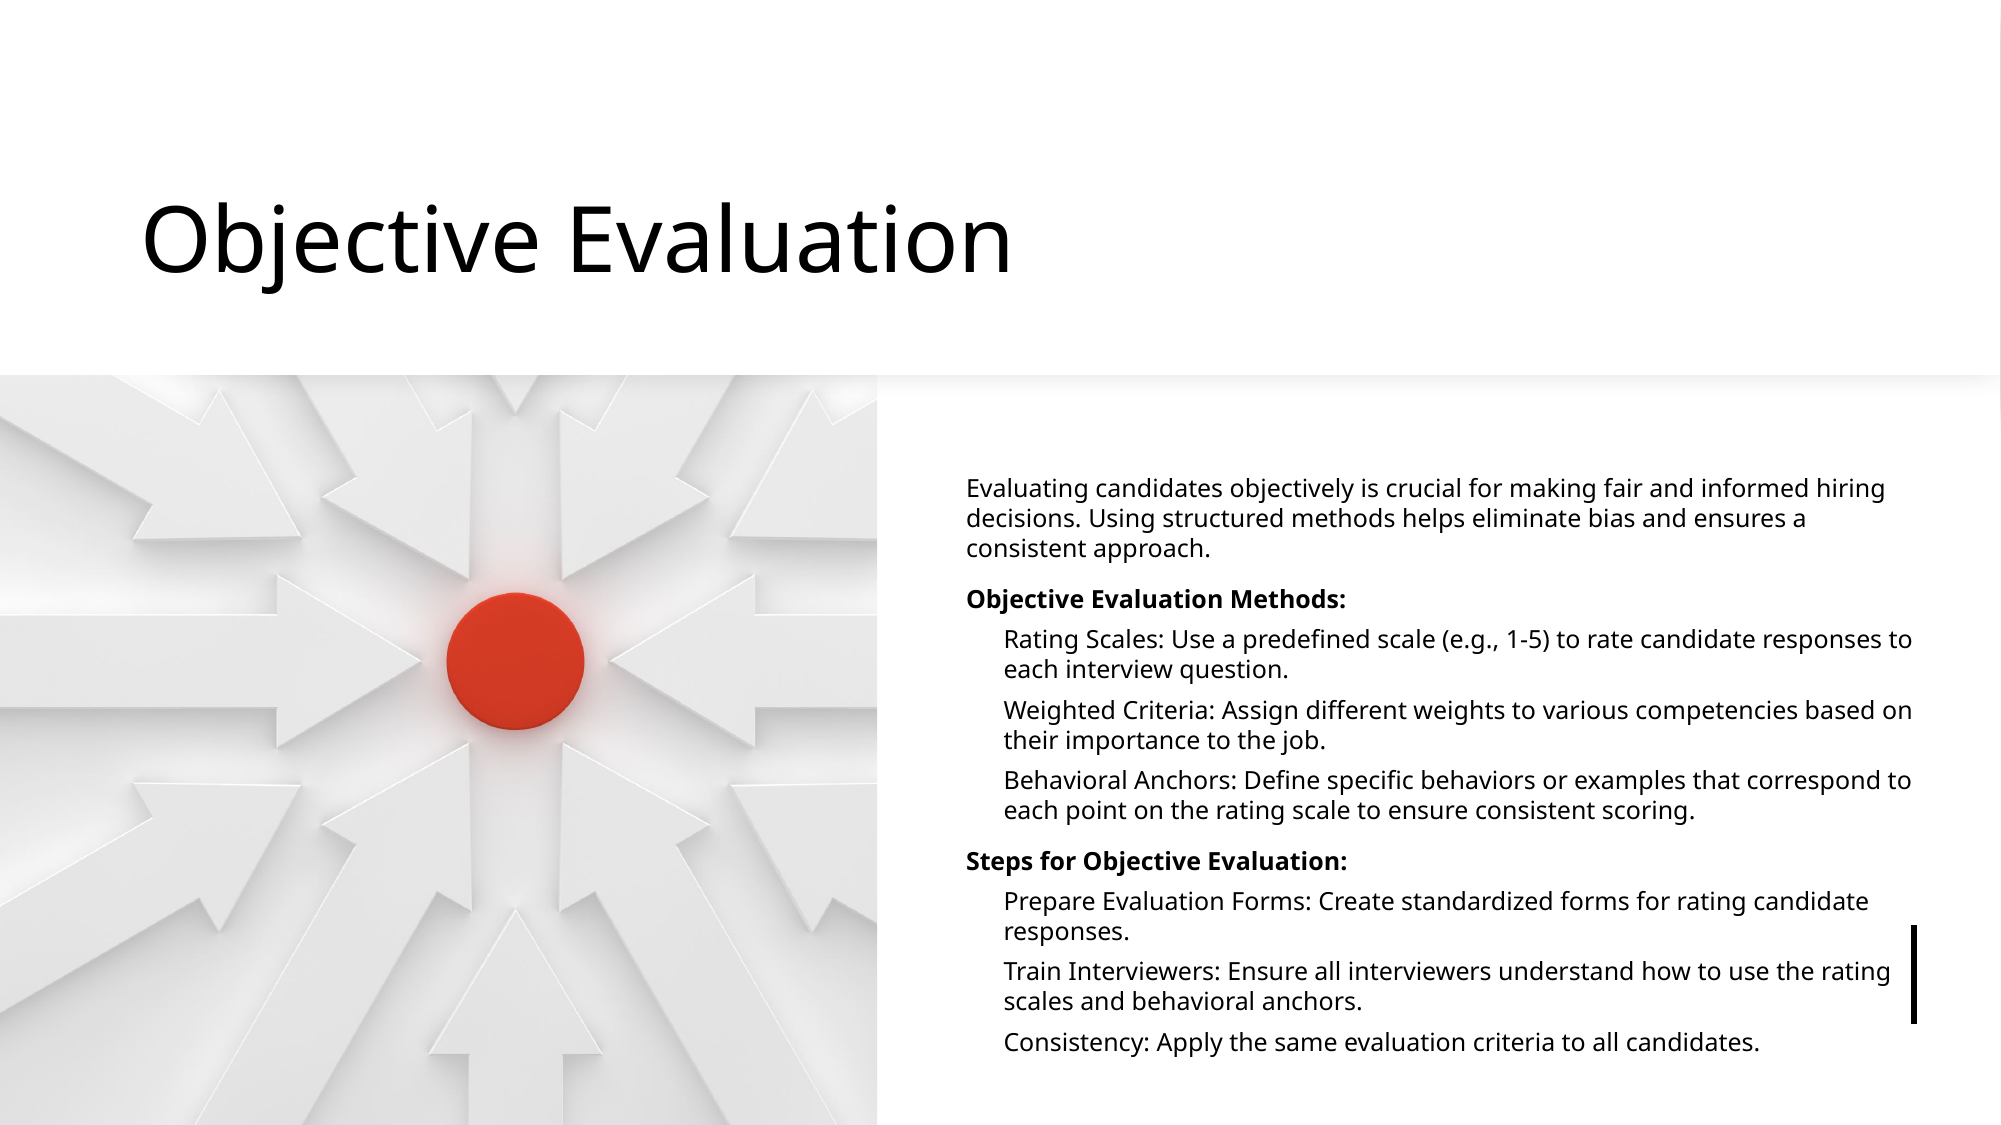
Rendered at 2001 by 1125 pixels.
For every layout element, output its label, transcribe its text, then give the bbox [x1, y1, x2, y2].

title Objective Evaluation [124, 140, 1751, 332]
list Evaluating candidates objectively is crucial for making fair and informed hiring decisions. Using structured methods helps eliminate bias and ensures a consistent approach. Objective Evaluation Methods: Rating Scales: Use a predefined scale (e.g., 1-5) to rate candidate responses to each interview question. Weighted Criteria: Assign different weights to various competencies based on their importance to the job. Behavioral Anchors: Define specific behaviors or examples that correspond to each point on the rating scale to ensure consistent scoring. Steps for Objective Evaluation: Prepare Evaluation Forms: Create standardized forms for rating candidate responses. Train Interviewers: Ensure all interviewers understand how to use the rating scales and behavioral anchors. Consistency: Apply the same evaluation criteria to all candidates. [951, 432, 1931, 1097]
text_box [878, 380, 2000, 1125]
picture [0, 374, 878, 1125]
text_box [0, 0, 2000, 376]
